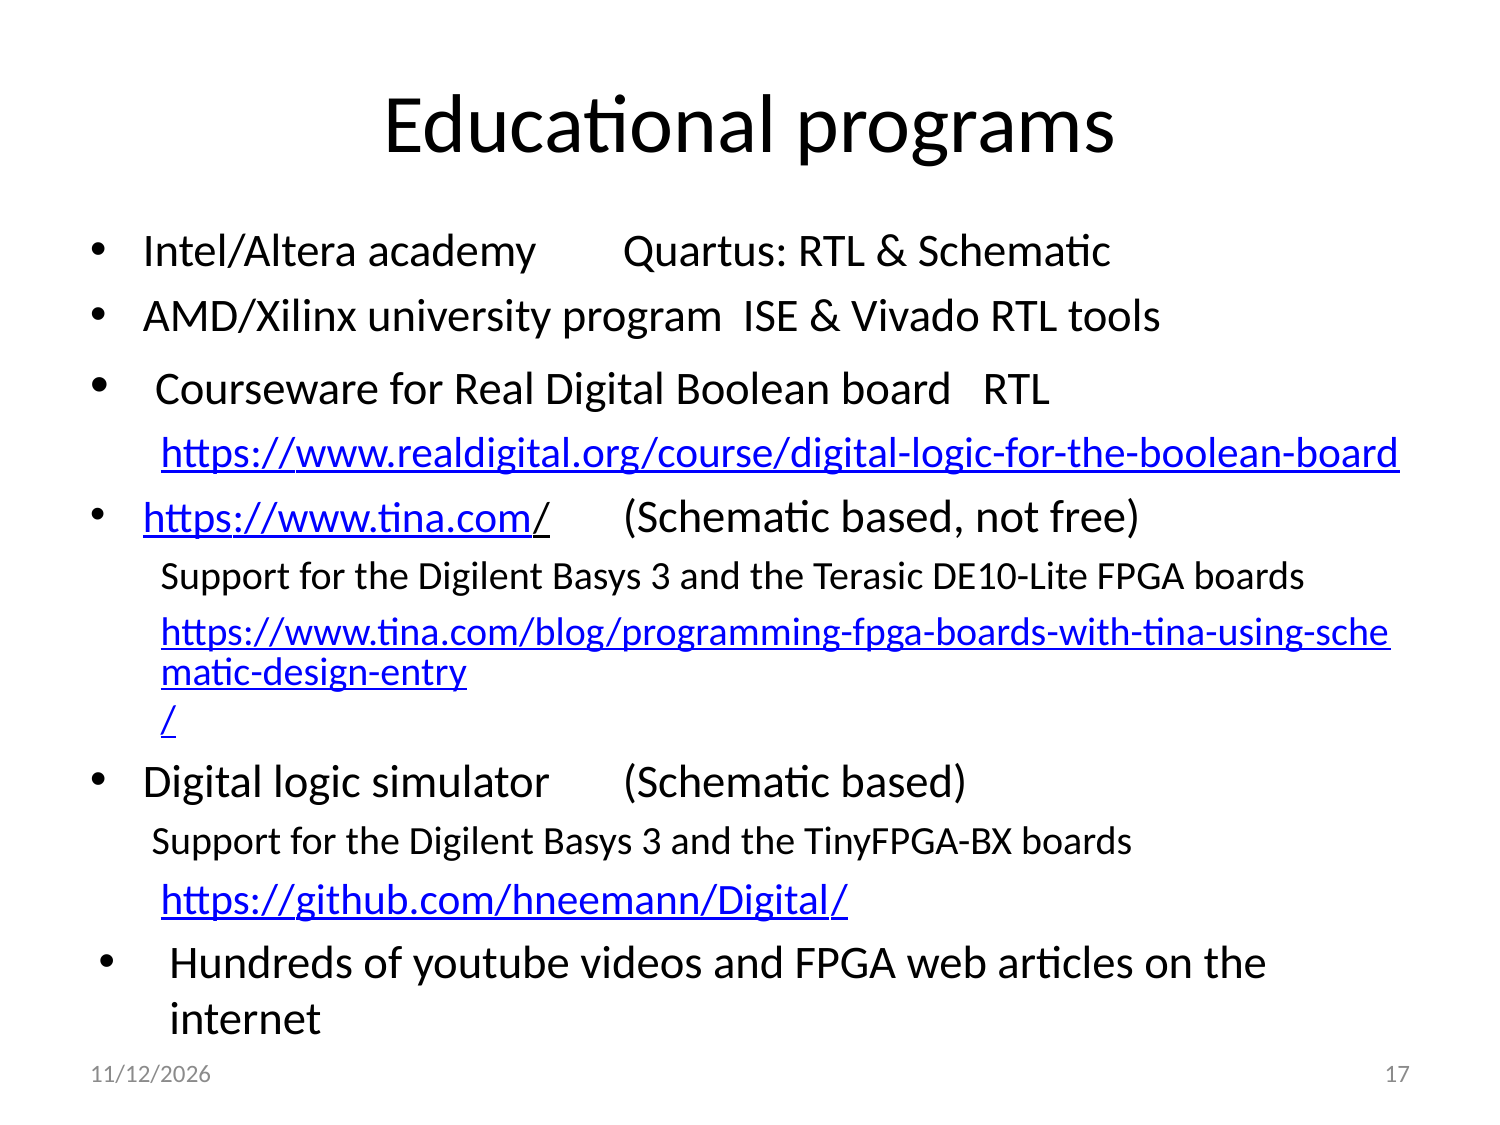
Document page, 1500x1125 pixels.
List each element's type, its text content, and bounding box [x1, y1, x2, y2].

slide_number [75, 1042, 425, 1103]
list Intel/Altera academy Quartus: RTL & Schematic AMD/Xilinx university program ISE & Vivado RTL tools Courseware for Real Digital Boolean board RTL https://www.realdigital.org/course/digital-logic-for-the-boolean-board https://www.tina.com/ (Schematic based, not free) Support for the Digilent Basys 3 and the Terasic DE10-Lite FPGA boards https://www.tina.com/blog/programming-fpga-boards-with-tina-using-schematic-design-entry/ Digital logic simulator (Schematic based) Support for the Digilent Basys 3 and the TinyFPGA-BX boards https://github.com/hneemann/Digital/ Hundreds of youtube videos and FPGA web articles on the internet [75, 212, 1425, 1038]
slide_number 17 [1074, 1042, 1425, 1103]
title Educational programs [75, 37, 1425, 200]
